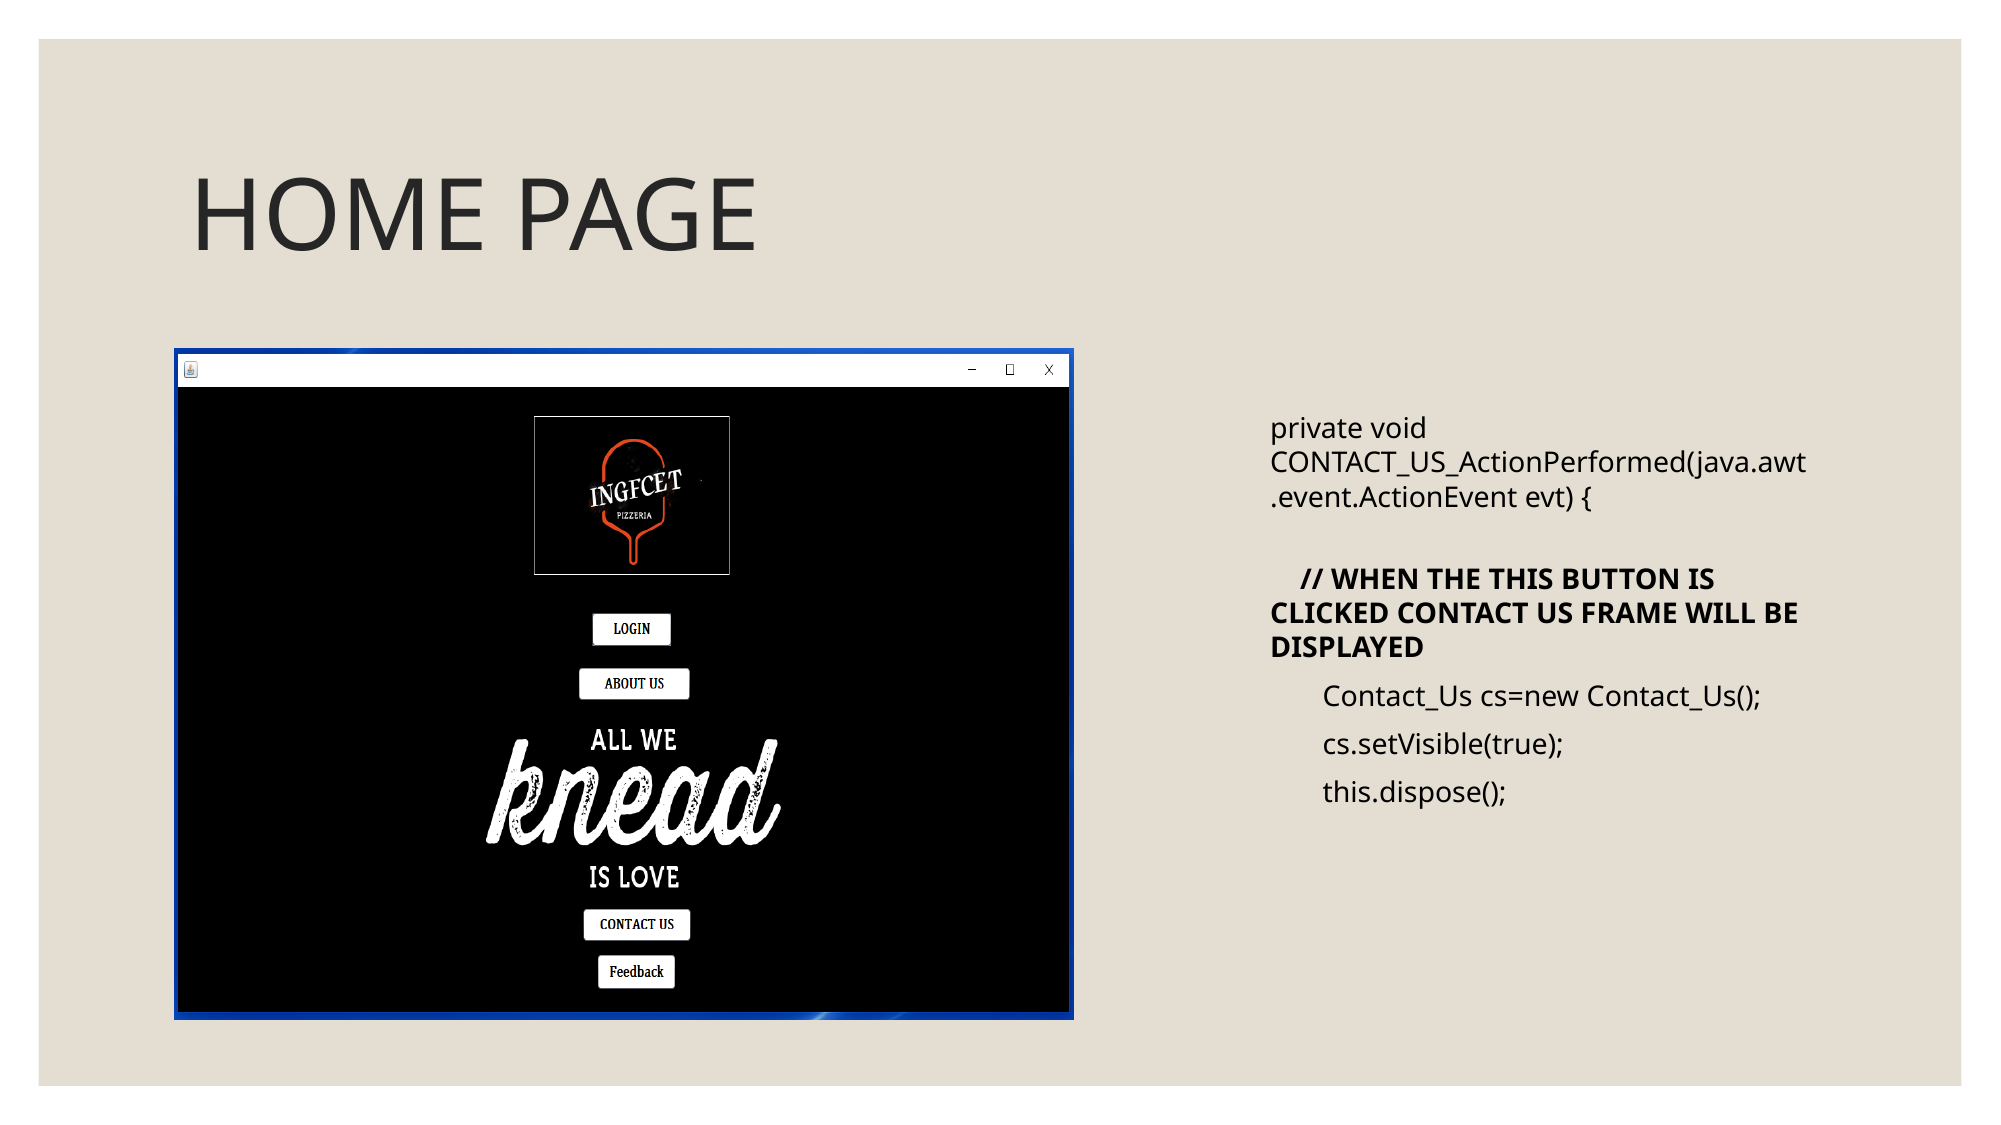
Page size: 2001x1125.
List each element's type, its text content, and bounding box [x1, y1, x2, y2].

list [174, 348, 1074, 1020]
list private void CONTACT_US_ActionPerformed(java.awt.event.ActionEvent evt) { // WHEN THE THIS BUTTON IS CLICKED CONTACT US FRAME WILL BE DISPLAYED Contact_Us cs=new Contact_Us(); cs.setVisible(true); this.dispose(); [1255, 402, 1825, 819]
title HOME PAGE [174, 105, 1825, 331]
